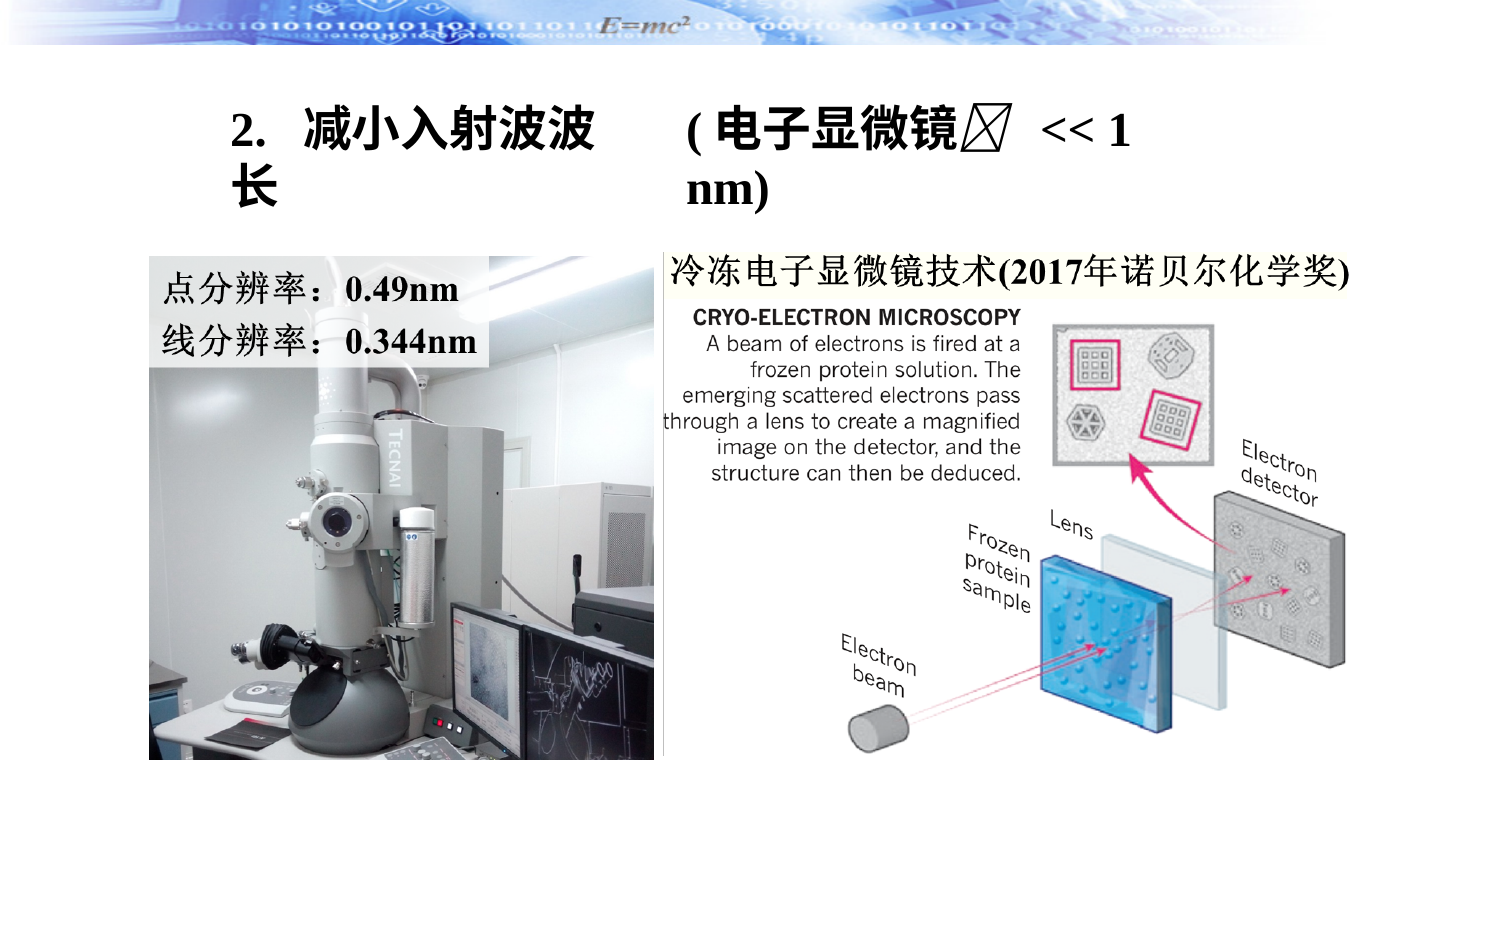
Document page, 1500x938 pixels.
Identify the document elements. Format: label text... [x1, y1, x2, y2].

text_box 2. 减小入射波波长 [215, 90, 648, 222]
text_box (电子显微镜 << 1 nm) [671, 90, 1202, 222]
picture [138, 234, 1371, 761]
picture [0, 0, 1500, 45]
